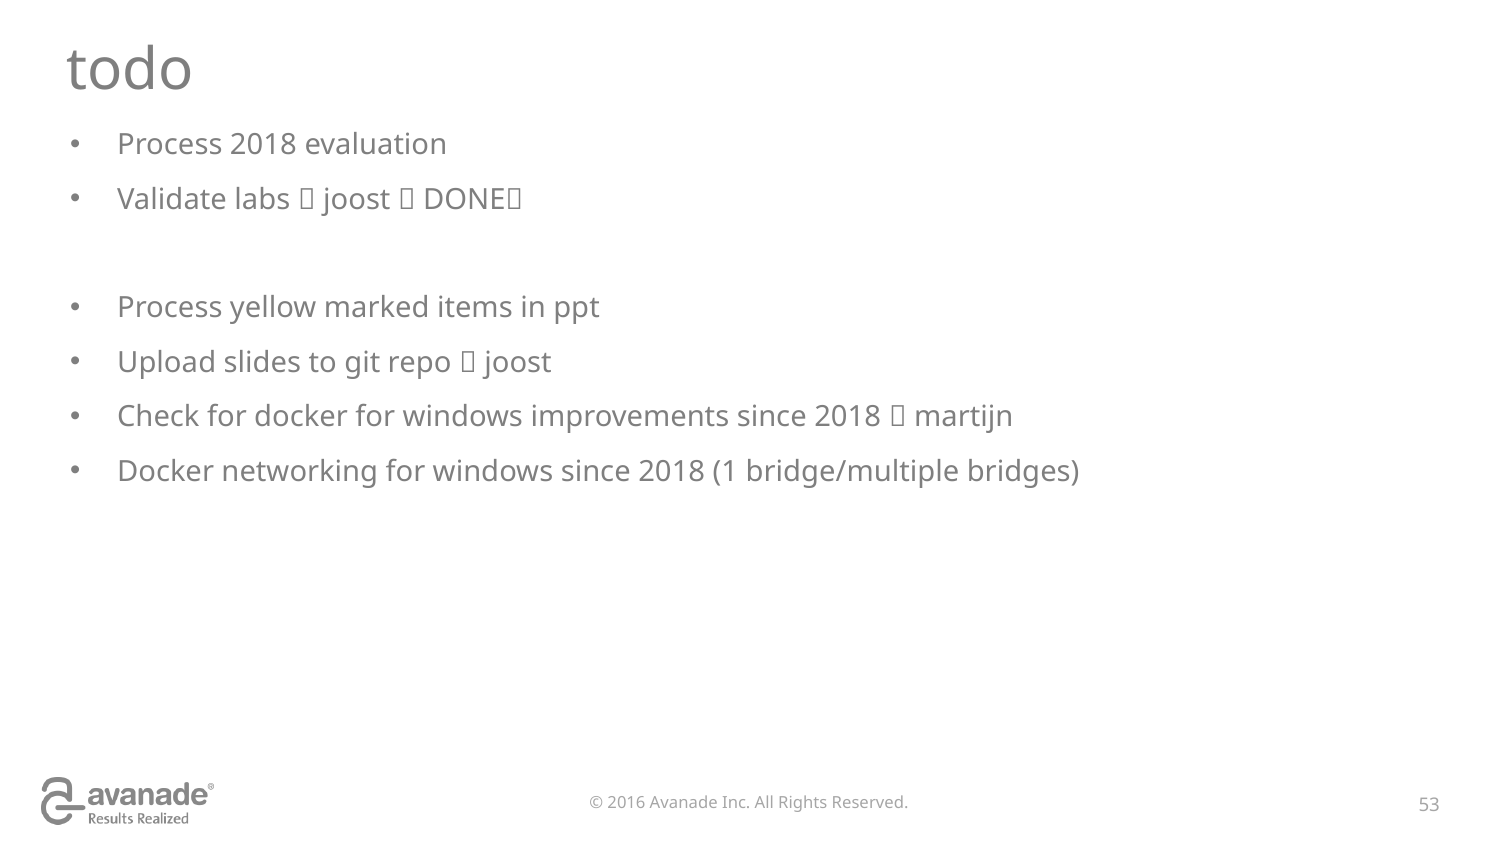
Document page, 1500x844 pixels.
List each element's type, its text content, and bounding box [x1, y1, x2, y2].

picture [37, 772, 217, 829]
title todo [51, 33, 1402, 99]
list Process 2018 evaluation Validate labs  joost  DONE Process yellow marked items in ppt Upload slides to git repo  joost Check for docker for windows improvements since 2018  martijn Docker networking for windows since 2018 (1 bridge/multiple bridges) [55, 111, 1445, 723]
